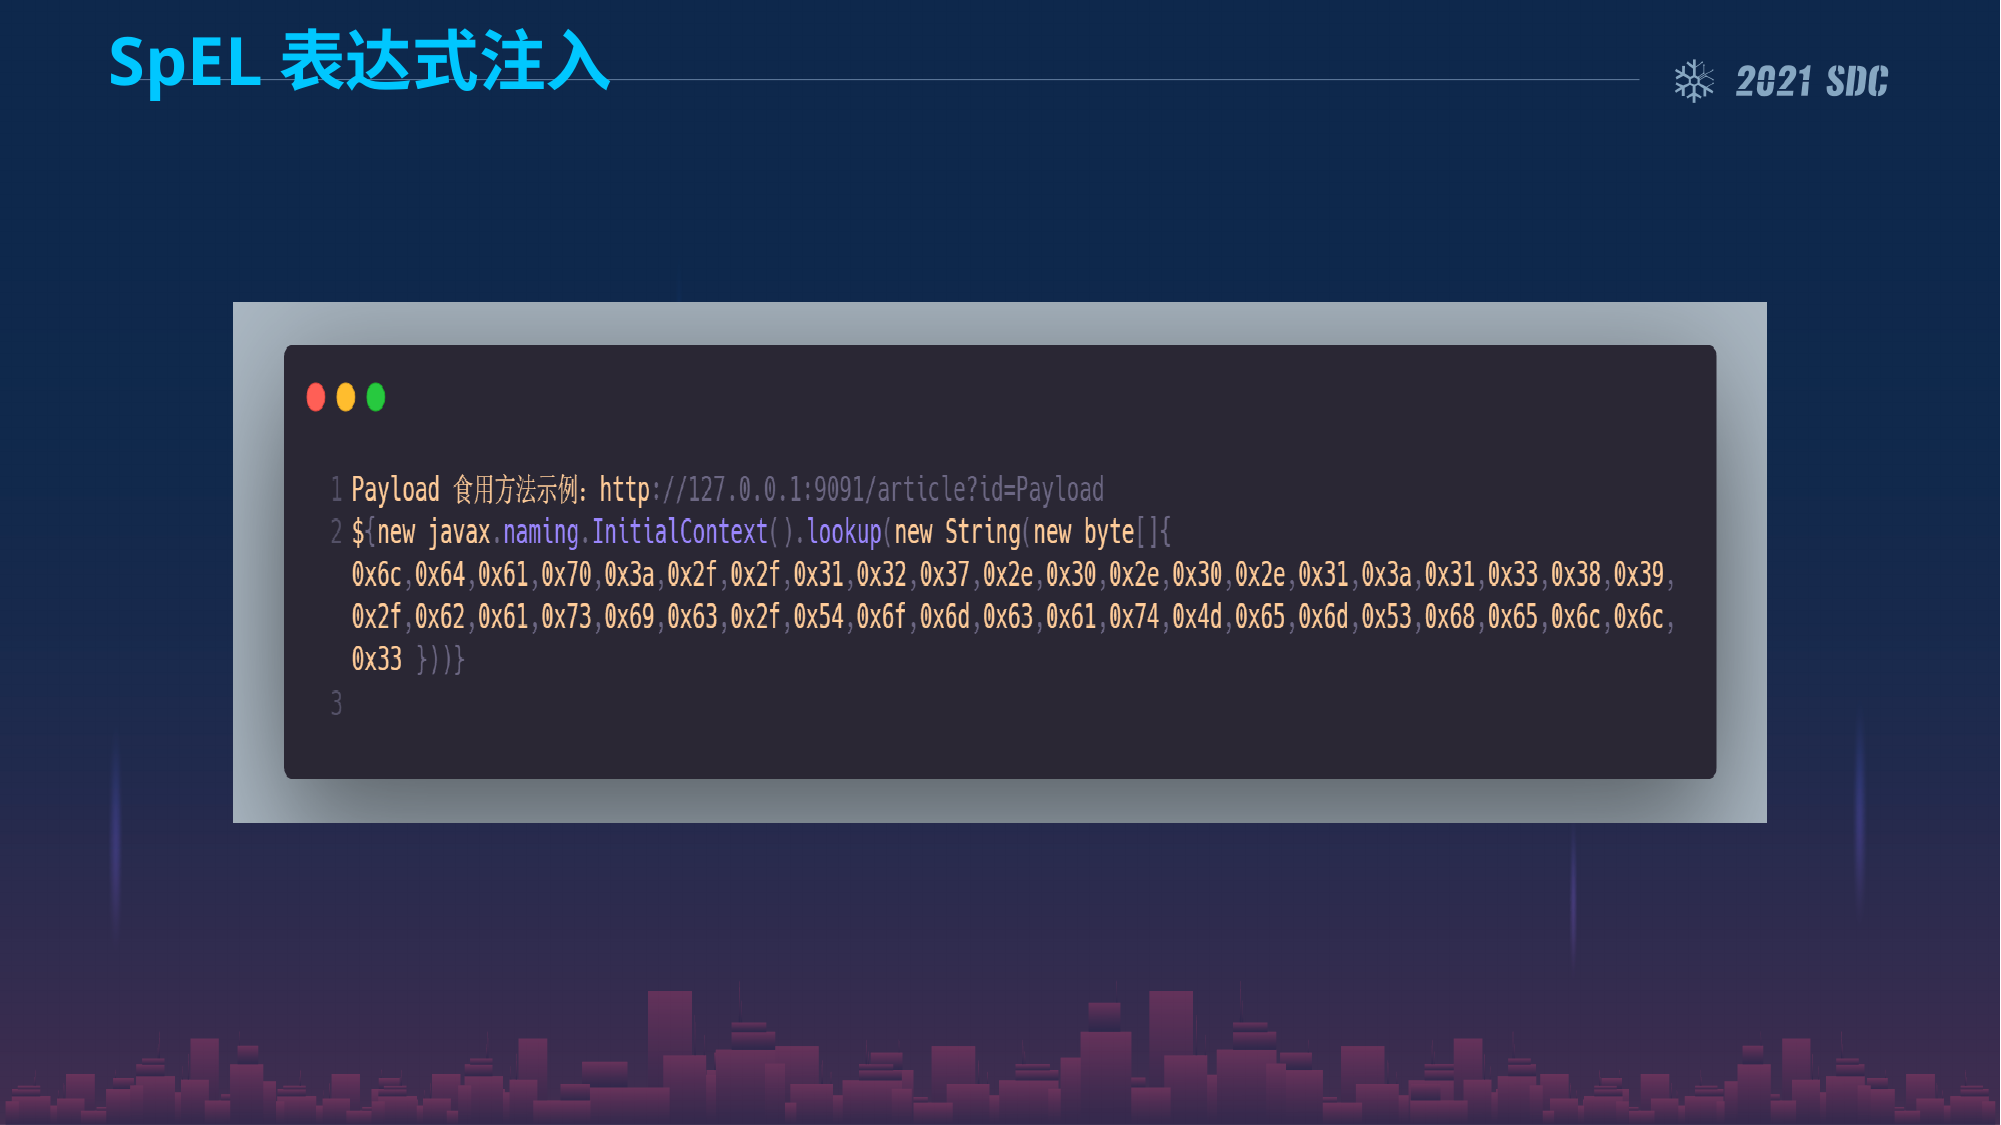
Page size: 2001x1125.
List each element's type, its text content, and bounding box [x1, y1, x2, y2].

text_box SpEL表达式注入 [94, 11, 1094, 107]
picture [0, 0, 2000, 1125]
